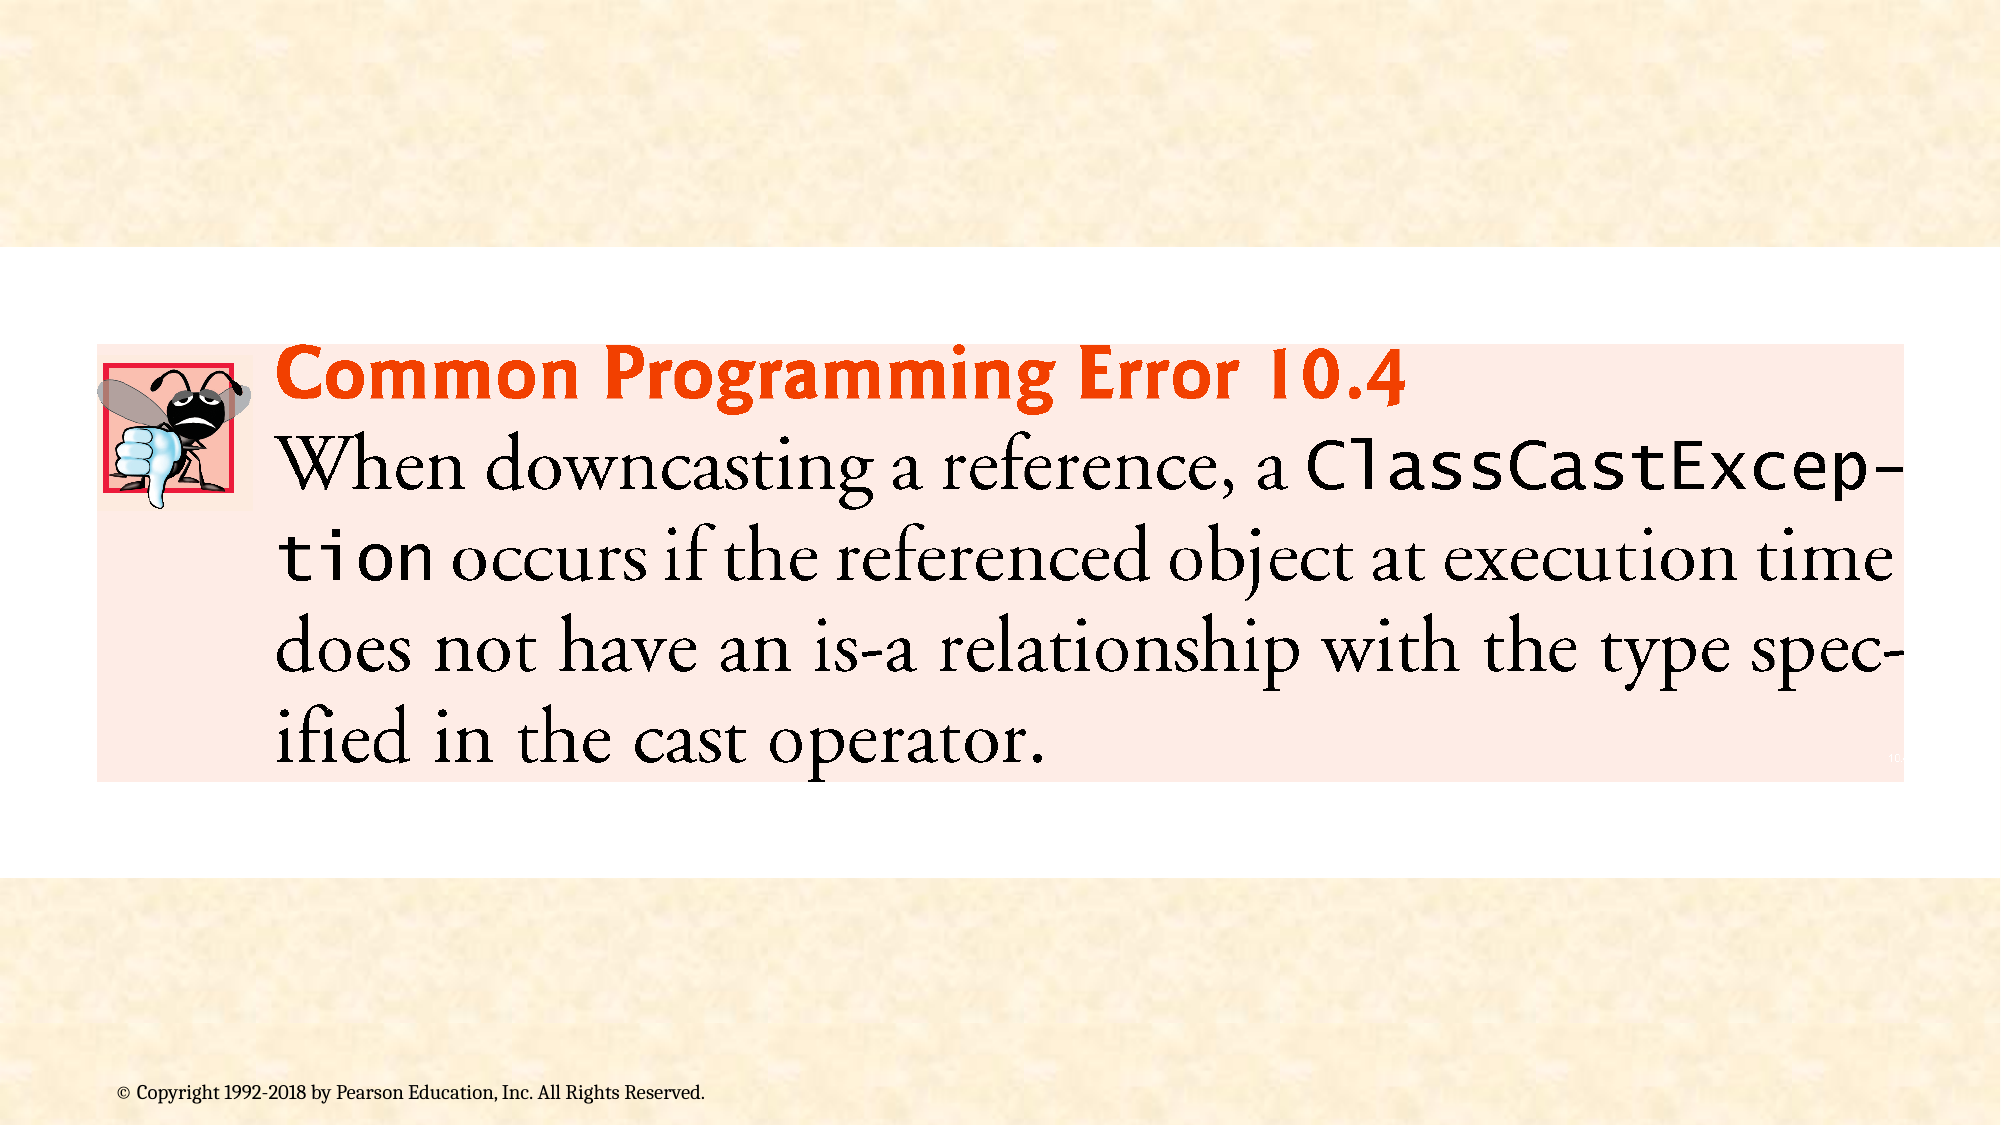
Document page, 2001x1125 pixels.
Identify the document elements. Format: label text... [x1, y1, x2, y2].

footer © Copyright 1992-2018 by Pearson Education, Inc. All Rights Reserved. [99, 1051, 1473, 1112]
picture [0, 0, 2001, 1125]
